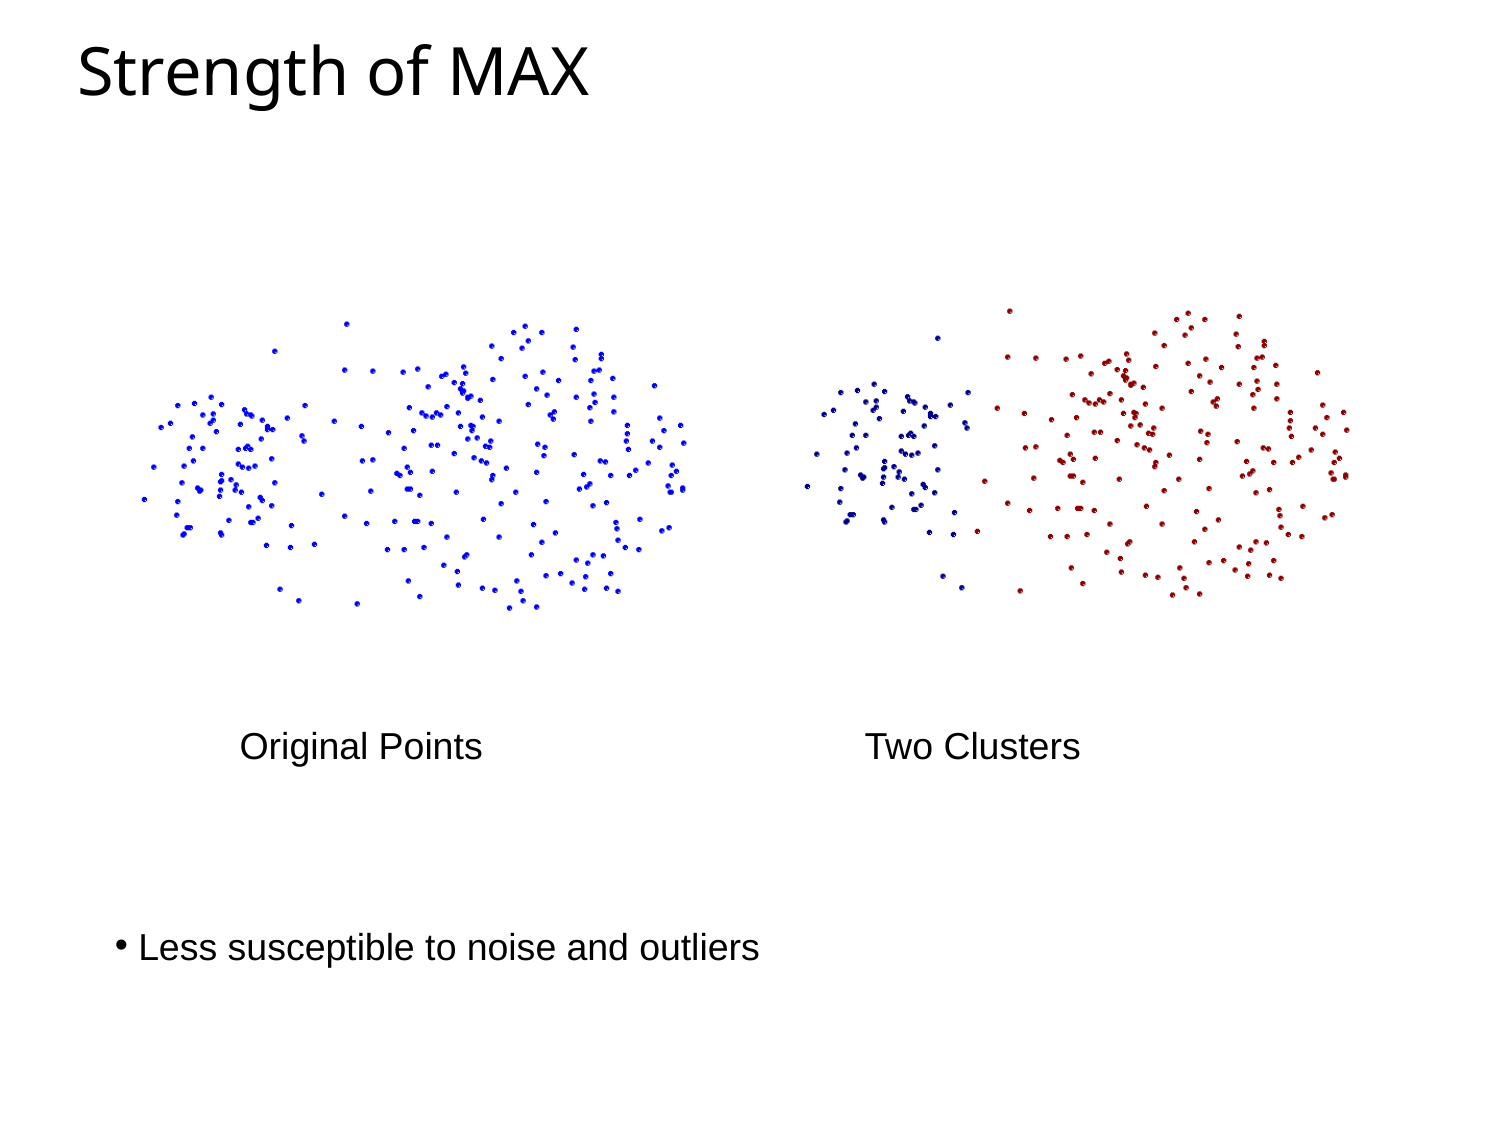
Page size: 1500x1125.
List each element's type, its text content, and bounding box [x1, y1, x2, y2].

text_box Original Points [224, 714, 700, 776]
text_box Strength of MAX [62, 24, 1421, 116]
text_box Less susceptible to noise and outliers [99, 914, 1138, 976]
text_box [711, 199, 1413, 776]
picture [49, 212, 711, 676]
